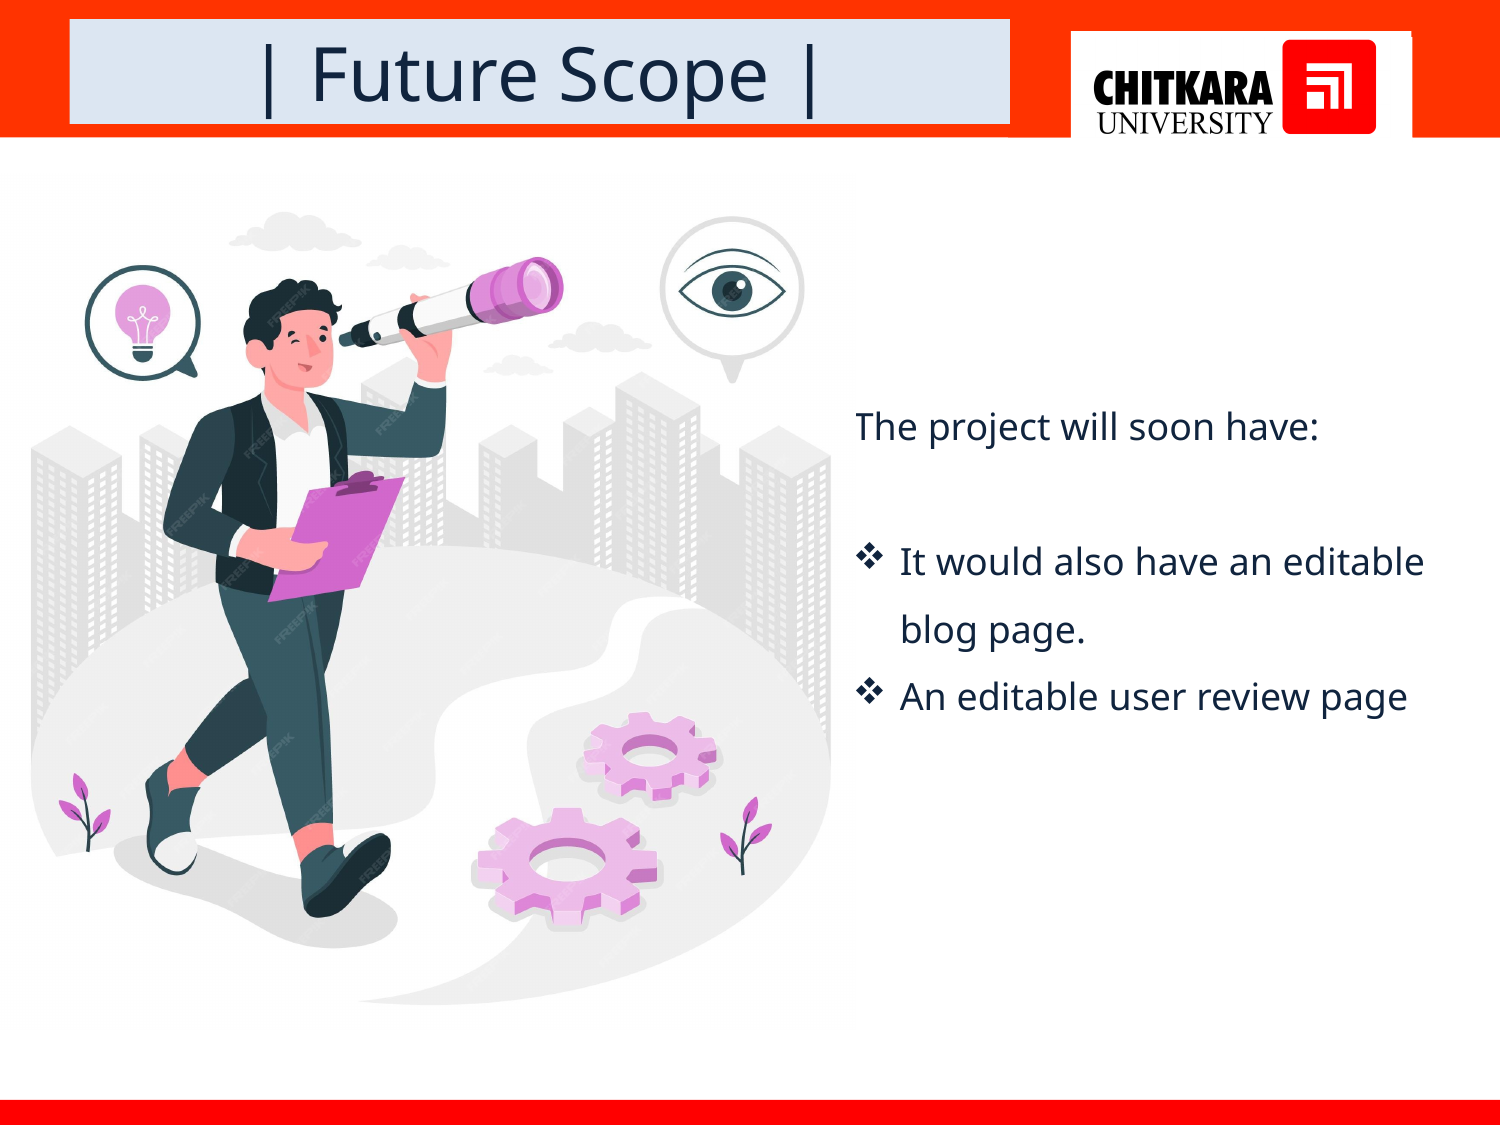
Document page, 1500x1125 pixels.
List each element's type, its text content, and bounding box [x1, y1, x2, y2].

text_box The project will soon have: It would also have an editable blog page. An editable user review page [861, 373, 1500, 794]
picture [0, 173, 856, 1030]
text_box | Future Scope | [69, 19, 1010, 124]
picture [1074, 37, 1391, 138]
